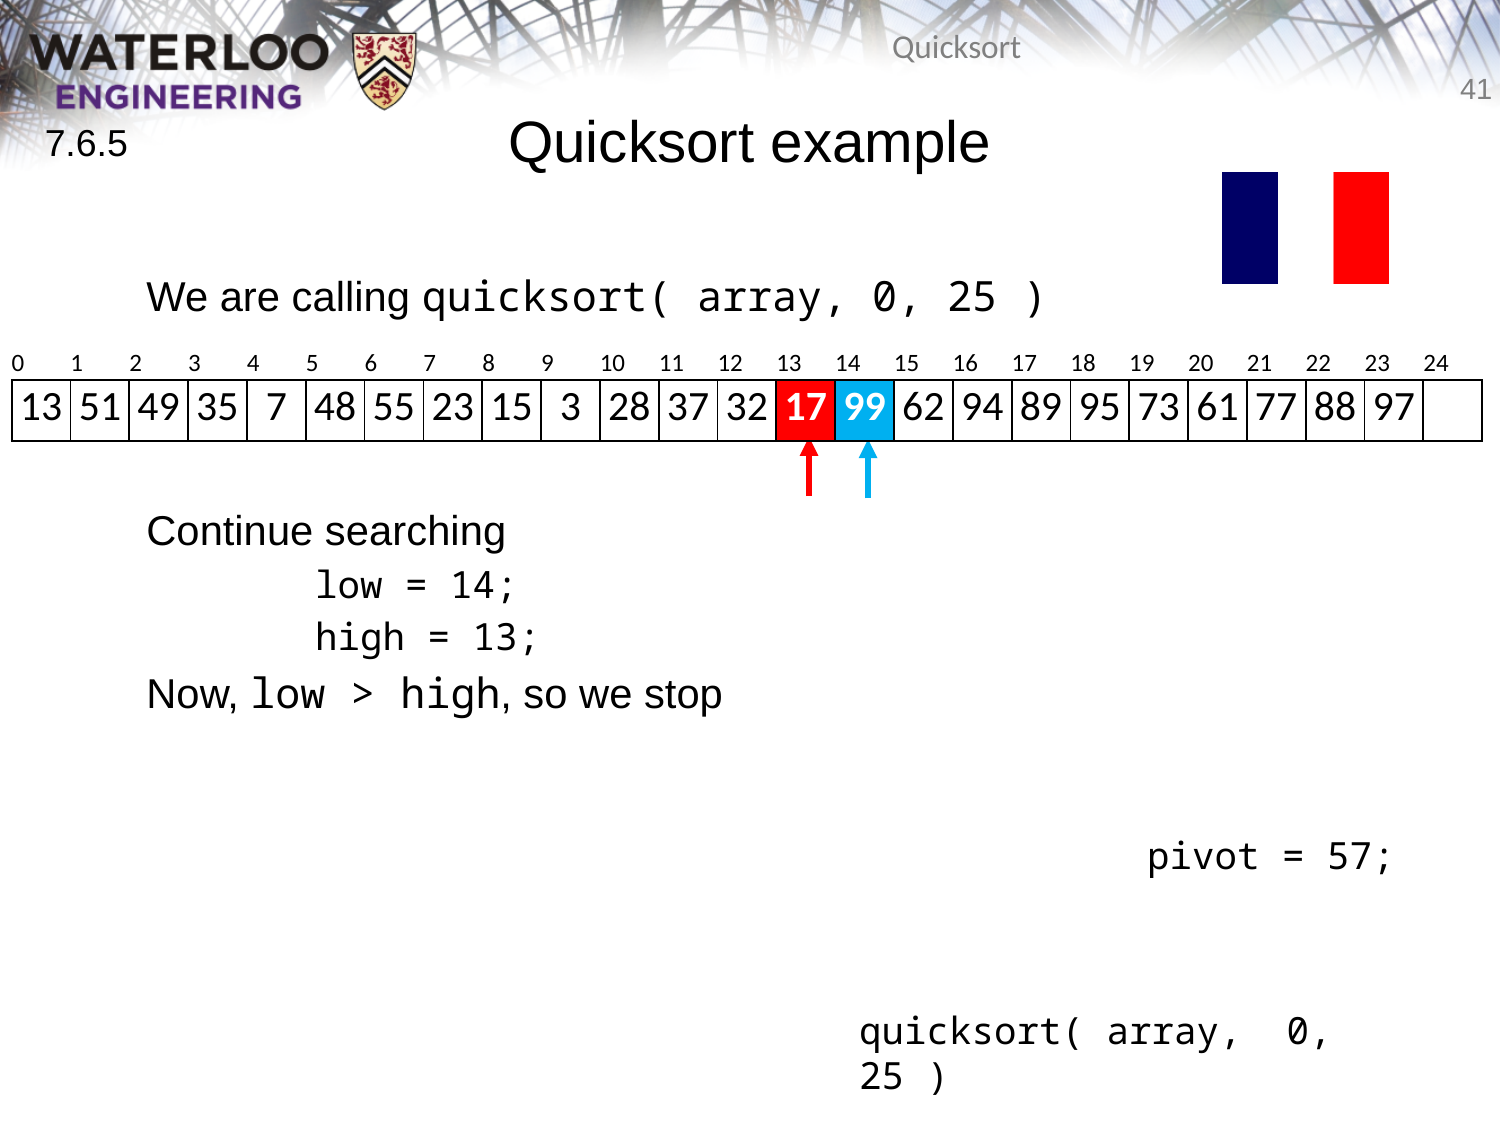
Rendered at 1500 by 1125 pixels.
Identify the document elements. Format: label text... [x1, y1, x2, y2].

table_cell 61 [1189, 381, 1246, 440]
picture [0, 0, 1500, 1125]
table_cell 89 [1013, 381, 1070, 440]
table_cell 28 [601, 381, 658, 440]
table_header 10 [600, 350, 659, 379]
table_cell 37 [660, 381, 717, 440]
table_header 19 [1129, 350, 1188, 379]
table_header 8 [482, 350, 541, 379]
text_box 7.6.5 [30, 111, 143, 172]
table_cell 23 [424, 381, 481, 440]
table_cell [1424, 381, 1481, 440]
table_cell 48 [307, 381, 364, 440]
table_header 1 [71, 350, 129, 379]
table_header 2 [129, 350, 188, 379]
list We are calling quicksort( array, 0, 25 ) Continue searching low = 14; high = 13; Now, low > high, so we stop [74, 262, 1426, 350]
table_cell 97 [1365, 381, 1422, 440]
table_header 3 [188, 350, 247, 379]
table_header 5 [306, 350, 365, 379]
table_header 0 [12, 350, 71, 379]
table_cell 51 [71, 381, 128, 440]
table_cell 7 [248, 381, 305, 440]
text_box quicksort( array, 0, 25 ) [844, 999, 1447, 1105]
table_cell 13 [13, 381, 70, 440]
table_header 24 [1423, 350, 1482, 379]
table_header 16 [953, 350, 1012, 379]
table_header 11 [659, 350, 718, 379]
table_cell 94 [954, 381, 1011, 440]
table_cell 15 [483, 381, 540, 440]
title Quicksort example [74, 44, 1426, 233]
table_header 17 [1012, 350, 1070, 379]
table_header 12 [718, 350, 776, 379]
table_cell 62 [895, 381, 952, 440]
table_header 21 [1247, 350, 1306, 379]
table_cell 3 [542, 381, 599, 440]
table_header 20 [1188, 350, 1247, 379]
table_header 15 [894, 350, 953, 379]
table_cell 77 [1248, 381, 1305, 440]
table_cell 99 [836, 381, 893, 440]
table_header 14 [835, 350, 894, 379]
table_cell 88 [1307, 381, 1364, 440]
table_header 13 [776, 350, 835, 379]
table_cell 95 [1071, 381, 1128, 440]
list We are calling quicksort( array, 0, 25 ) Continue searching low = 14; high = 13; Now, low > high, so we stop [74, 442, 1426, 1006]
table_header 23 [1365, 350, 1423, 379]
table_cell 17 [777, 381, 834, 440]
table_cell 49 [130, 381, 187, 440]
table_cell 55 [365, 381, 423, 440]
table_header 22 [1306, 350, 1365, 379]
table_header 6 [365, 350, 423, 379]
table_header 18 [1070, 350, 1129, 379]
table_cell 73 [1130, 381, 1187, 440]
table_cell 32 [718, 381, 775, 440]
table_header 7 [423, 350, 482, 379]
table_header 9 [541, 350, 600, 379]
table_header 4 [247, 350, 306, 379]
table_cell 35 [189, 381, 246, 440]
text_box pivot = 57; [1132, 824, 1410, 885]
